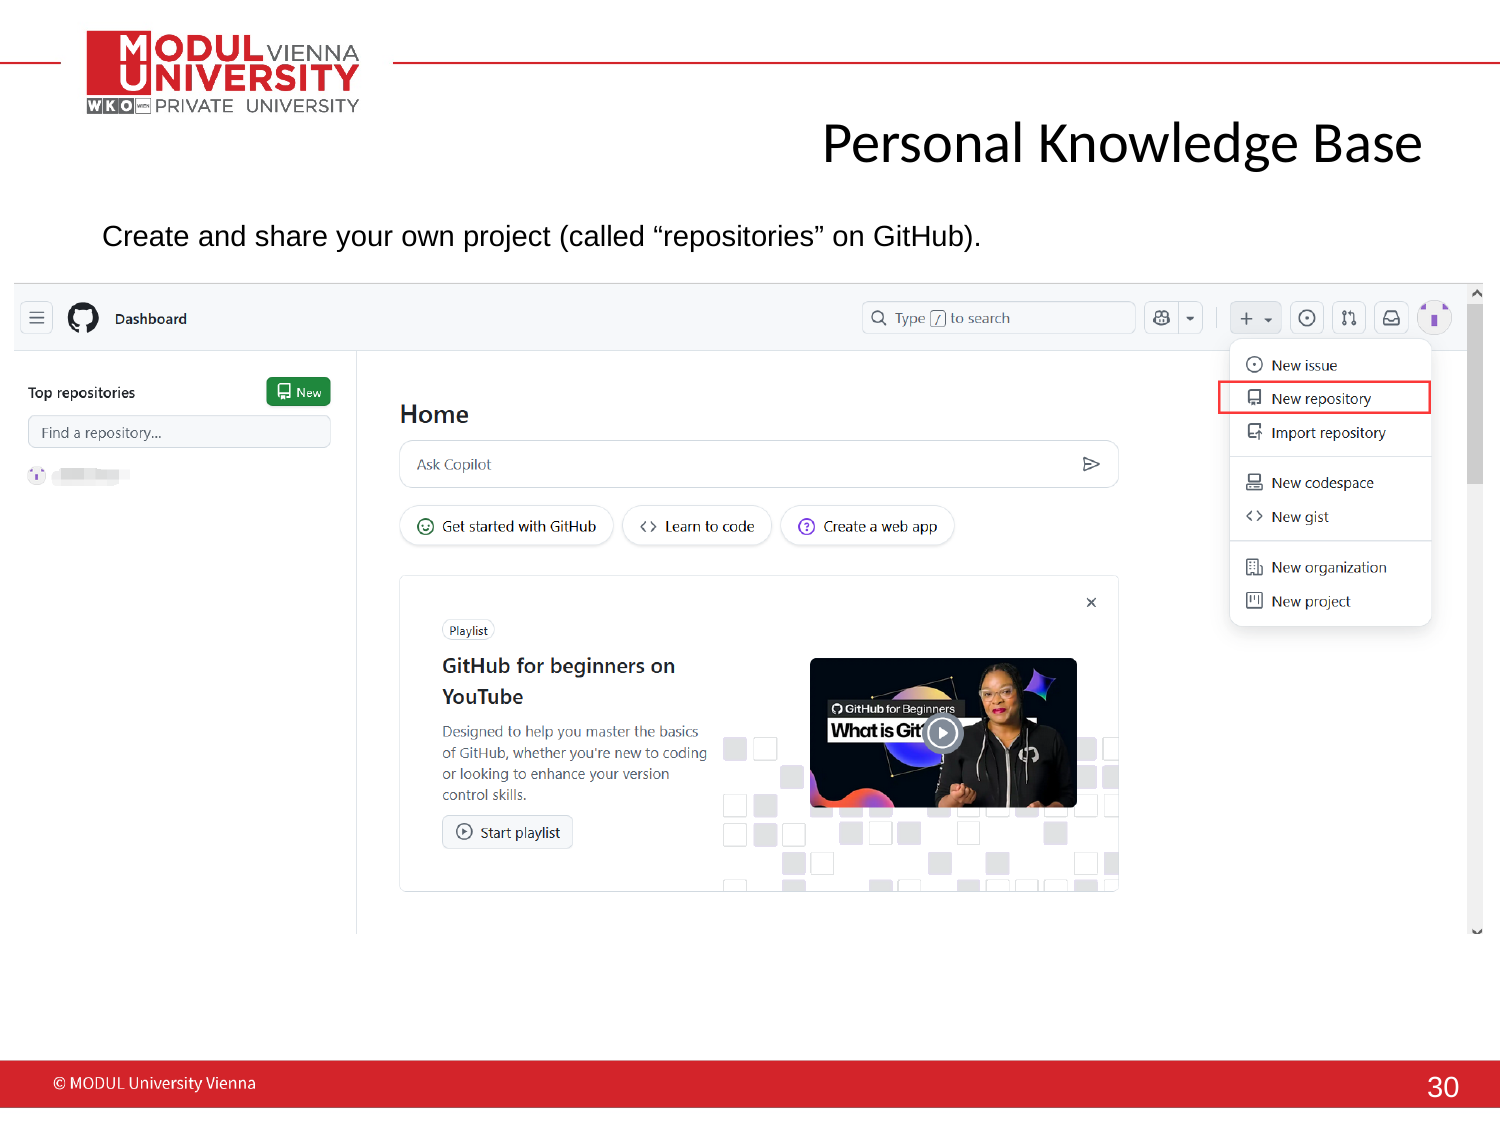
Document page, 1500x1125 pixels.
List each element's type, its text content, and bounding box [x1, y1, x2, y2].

list Create and share your own project (called “repositories” on GitHub). [26, 186, 1474, 280]
picture [0, 0, 1500, 1125]
title Personal Knowledge Base [51, 45, 1439, 186]
